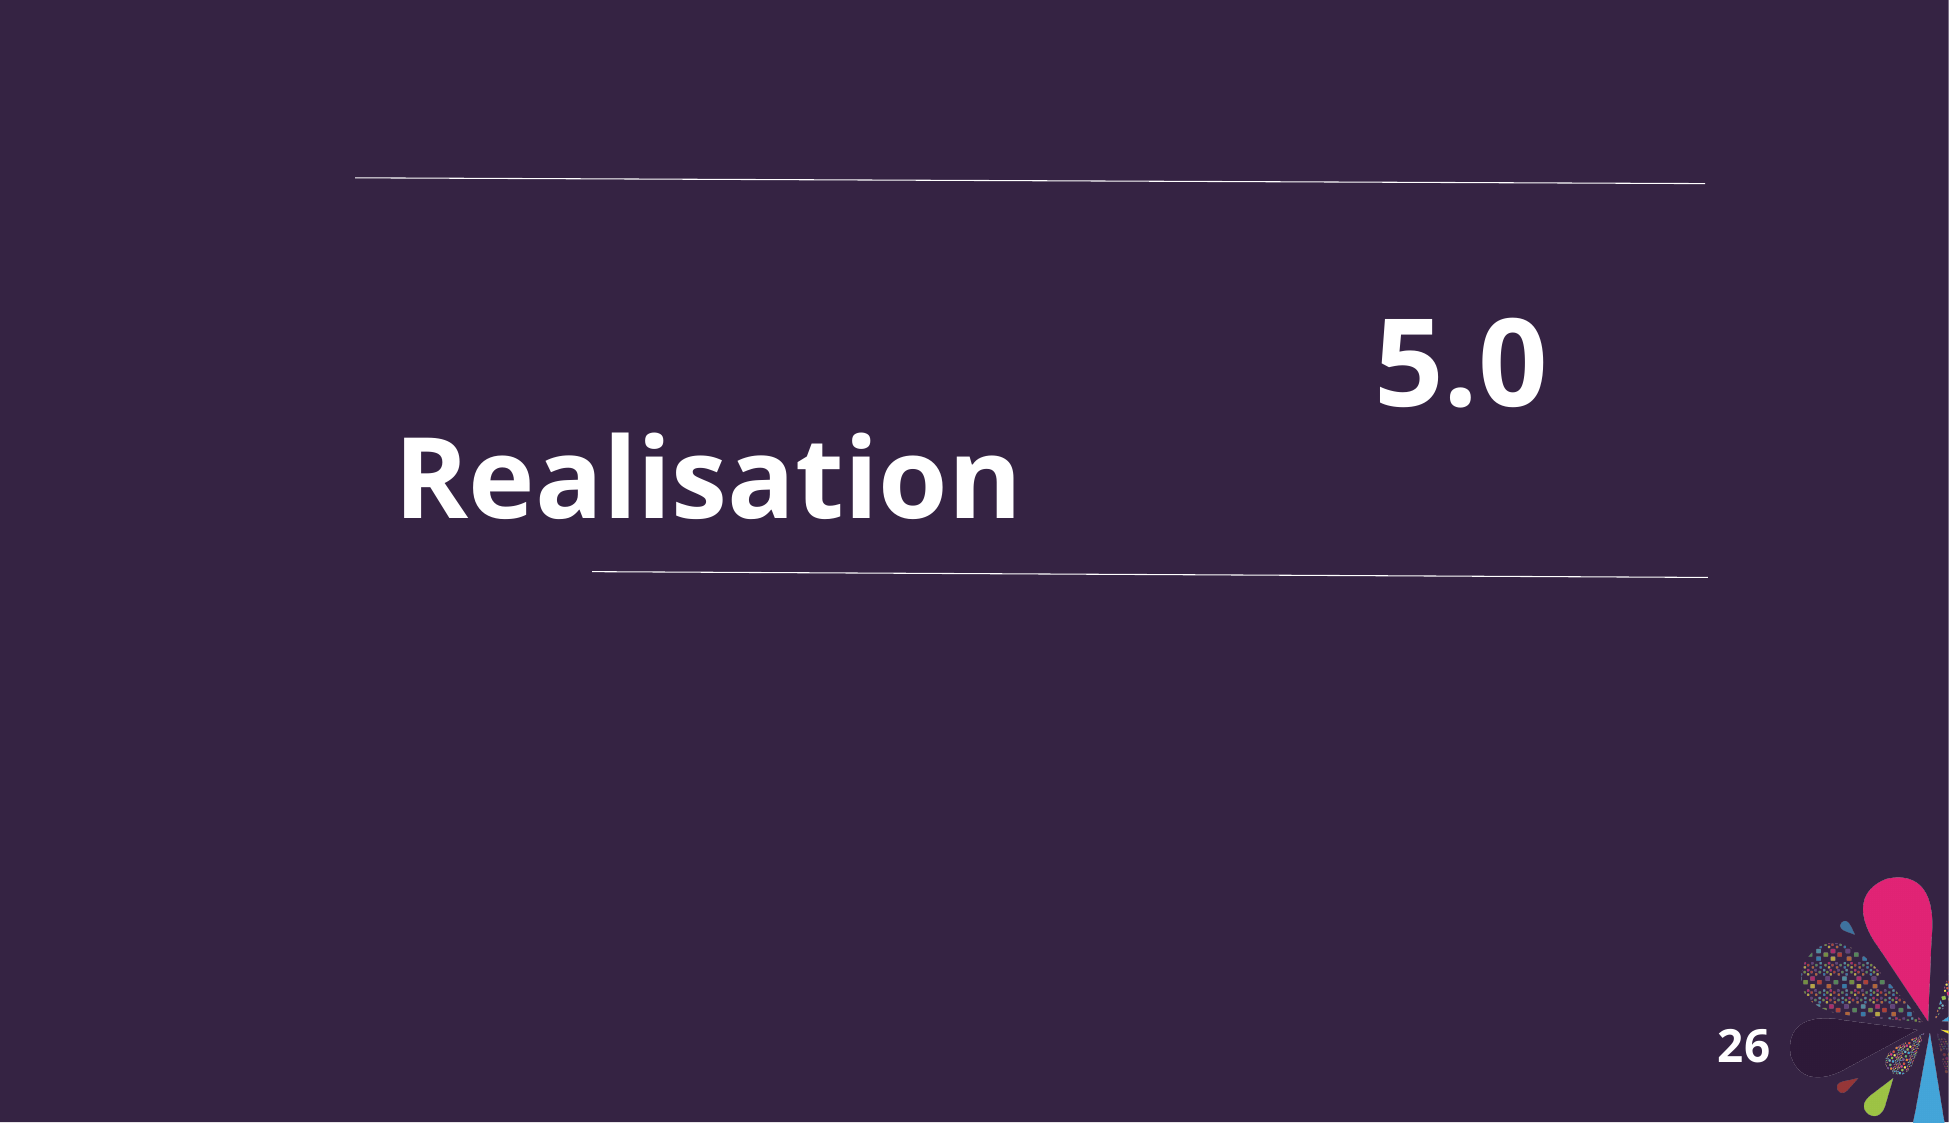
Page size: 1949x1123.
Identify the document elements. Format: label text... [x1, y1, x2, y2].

title Realisation [379, 430, 1337, 551]
picture [1788, 875, 1949, 1123]
text_box 5.0 [1359, 280, 1568, 441]
